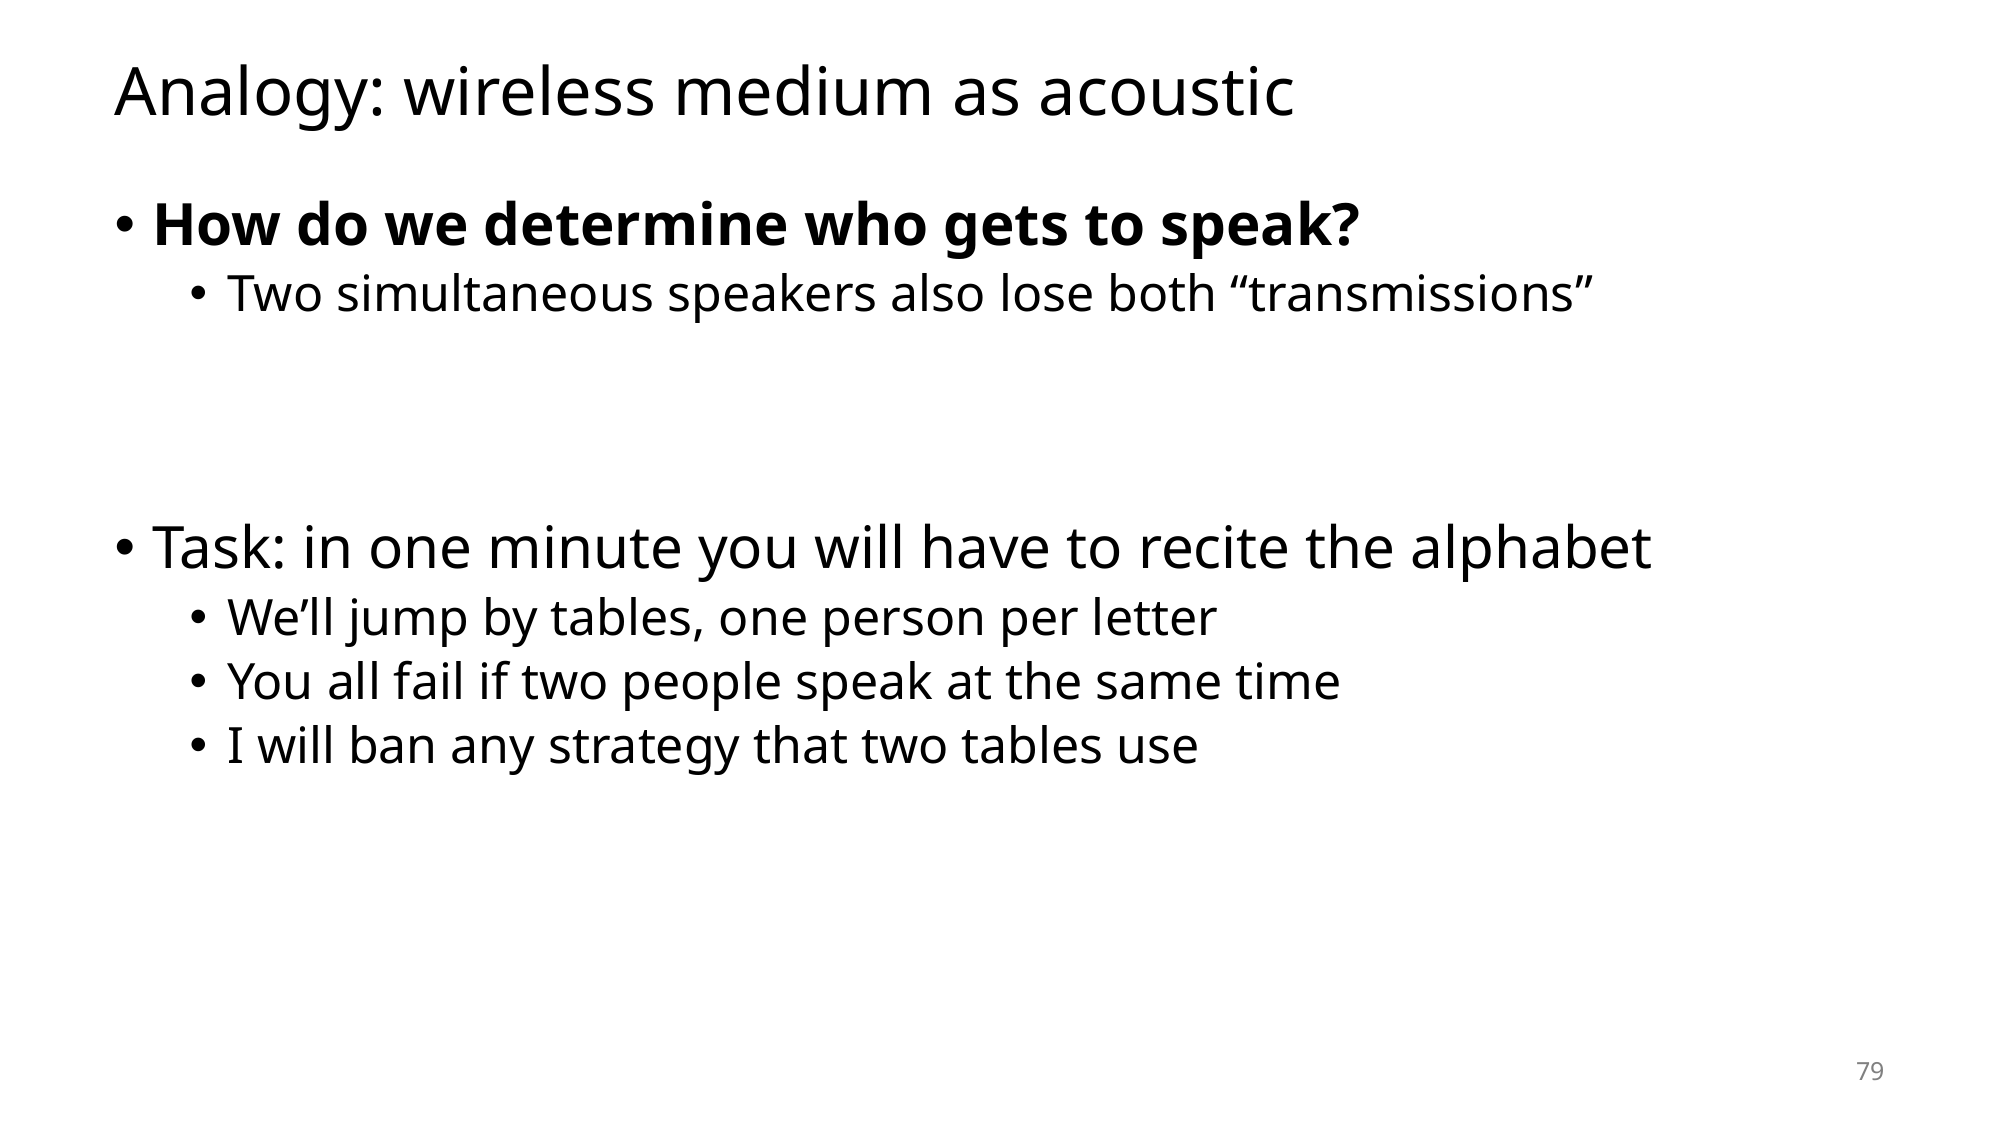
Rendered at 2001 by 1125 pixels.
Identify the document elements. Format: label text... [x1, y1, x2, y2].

list How do we determine who gets to speak? Two simultaneous speakers also lose both “transmissions” Task: in one minute you will have to recite the alphabet We’ll jump by tables, one person per letter You all fail if two people speak at the same time I will ban any strategy that two tables use [99, 187, 1900, 1013]
slide_number 79 [1749, 1042, 1900, 1103]
title Analogy: wireless medium as acoustic [99, 37, 1900, 150]
